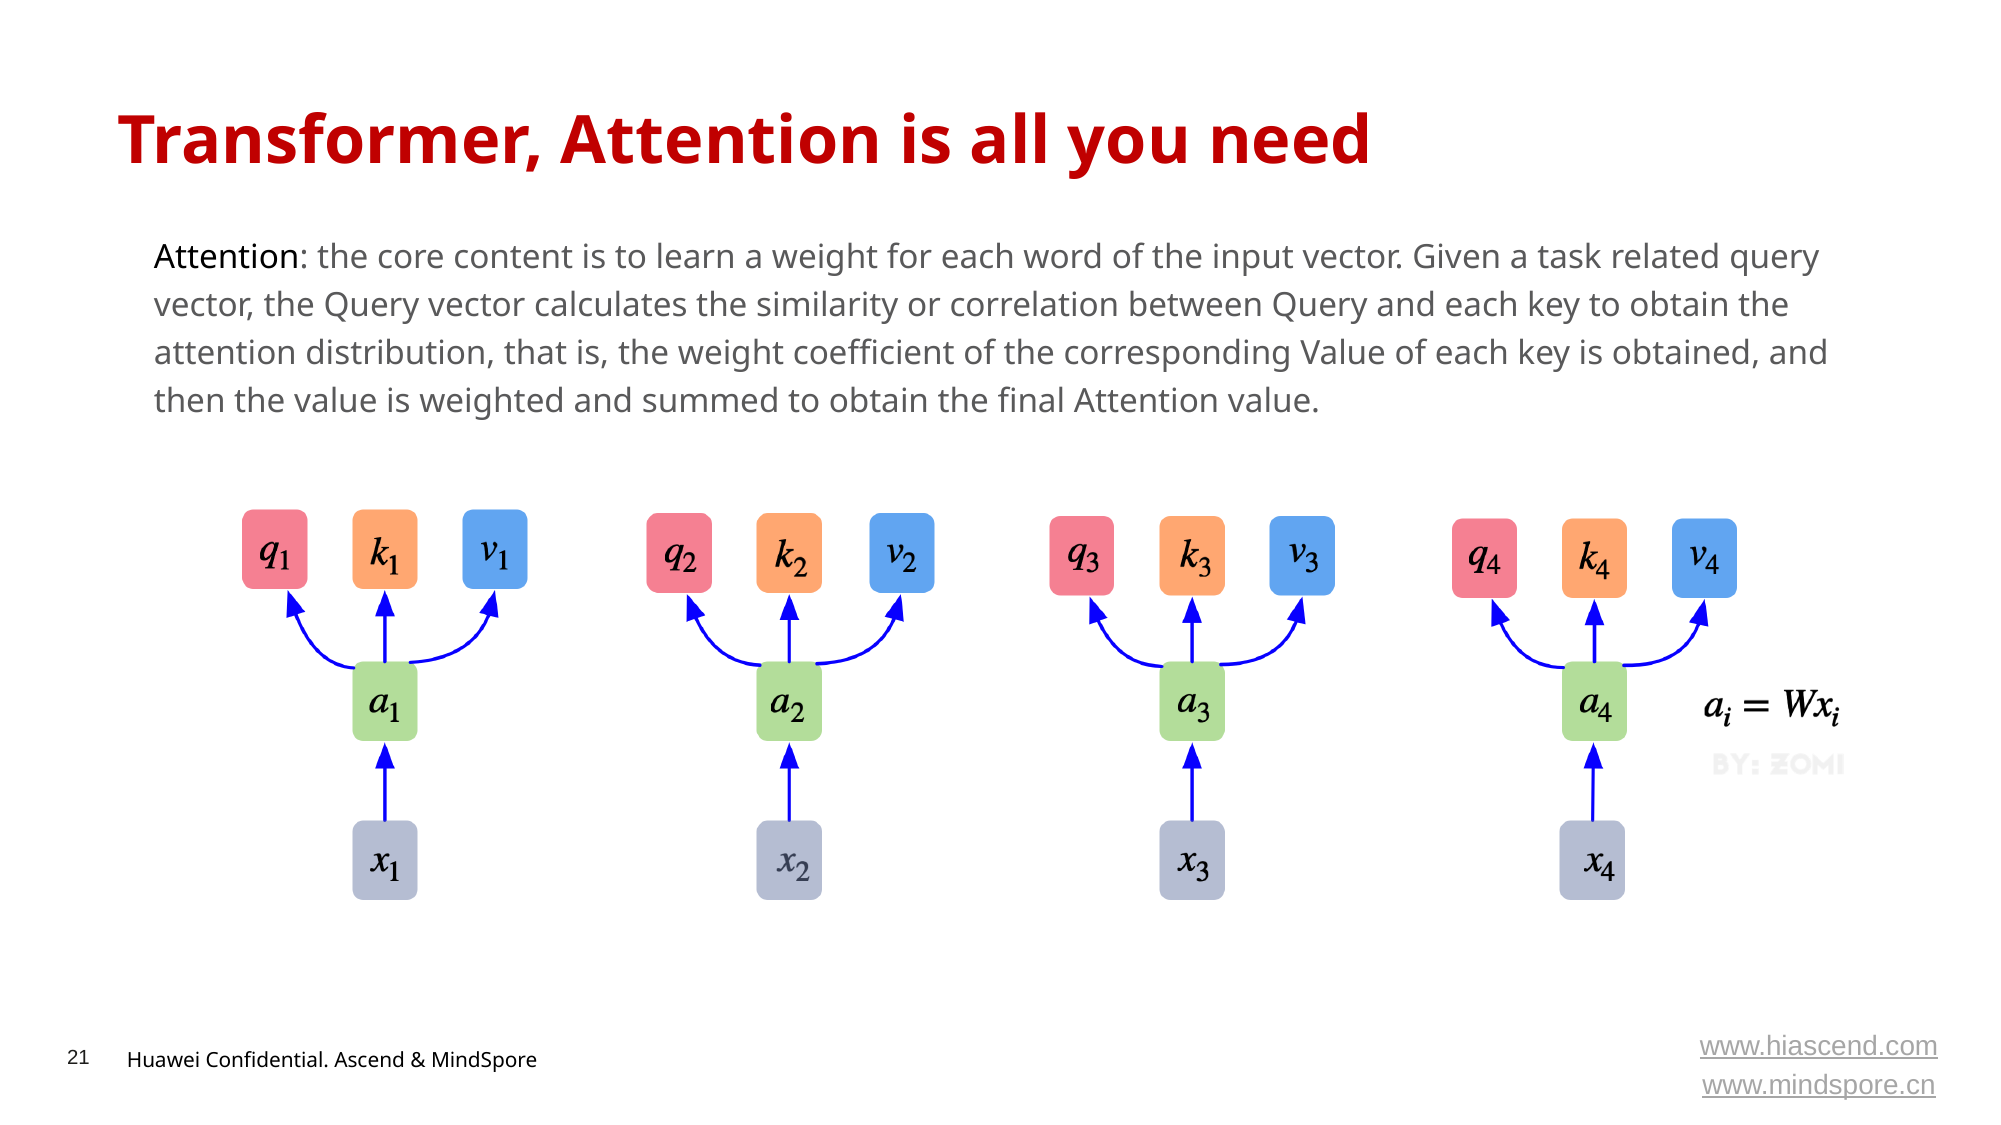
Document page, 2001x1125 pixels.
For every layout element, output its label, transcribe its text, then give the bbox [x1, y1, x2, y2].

picture [242, 507, 1864, 902]
title Transformer, Attention is all you need [102, 90, 1901, 187]
text_box Attention: the core content is to learn a weight for each word of the input vector. Given a task related query vector, the Query vector calculates the similarity or correlation between Query and each key to obtain the attention distribution, that is, the weight coefficient of the corresponding Value of each key is obtained, and then the value is weighted and summed to obtain the final Attention value. [139, 219, 1864, 427]
